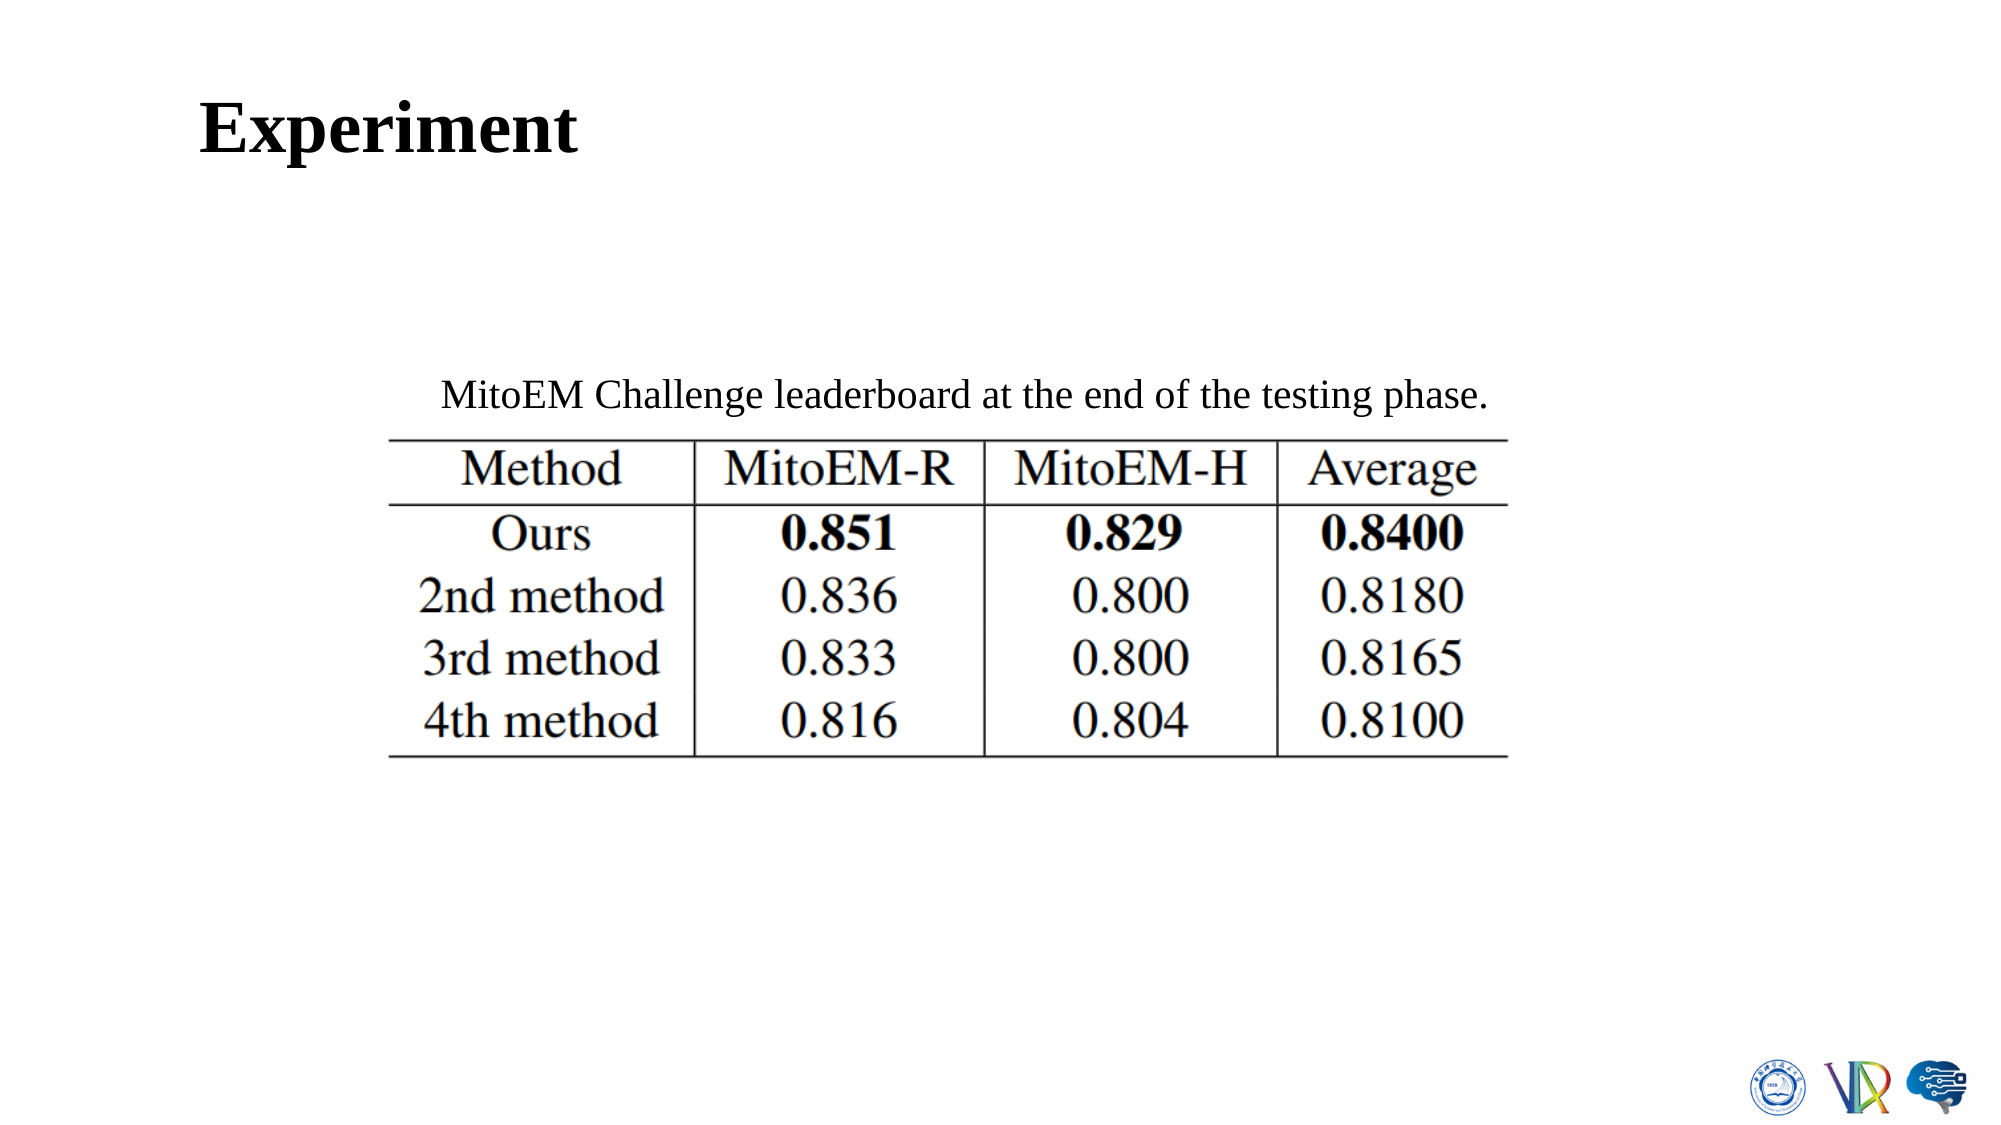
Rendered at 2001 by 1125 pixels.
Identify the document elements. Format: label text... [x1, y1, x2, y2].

text_box MitoEM Challenge leaderboard at the end of the testing phase. [425, 359, 1588, 392]
text_box Experiment [184, 69, 594, 175]
picture [287, 392, 1612, 798]
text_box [1733, 1036, 1977, 1125]
